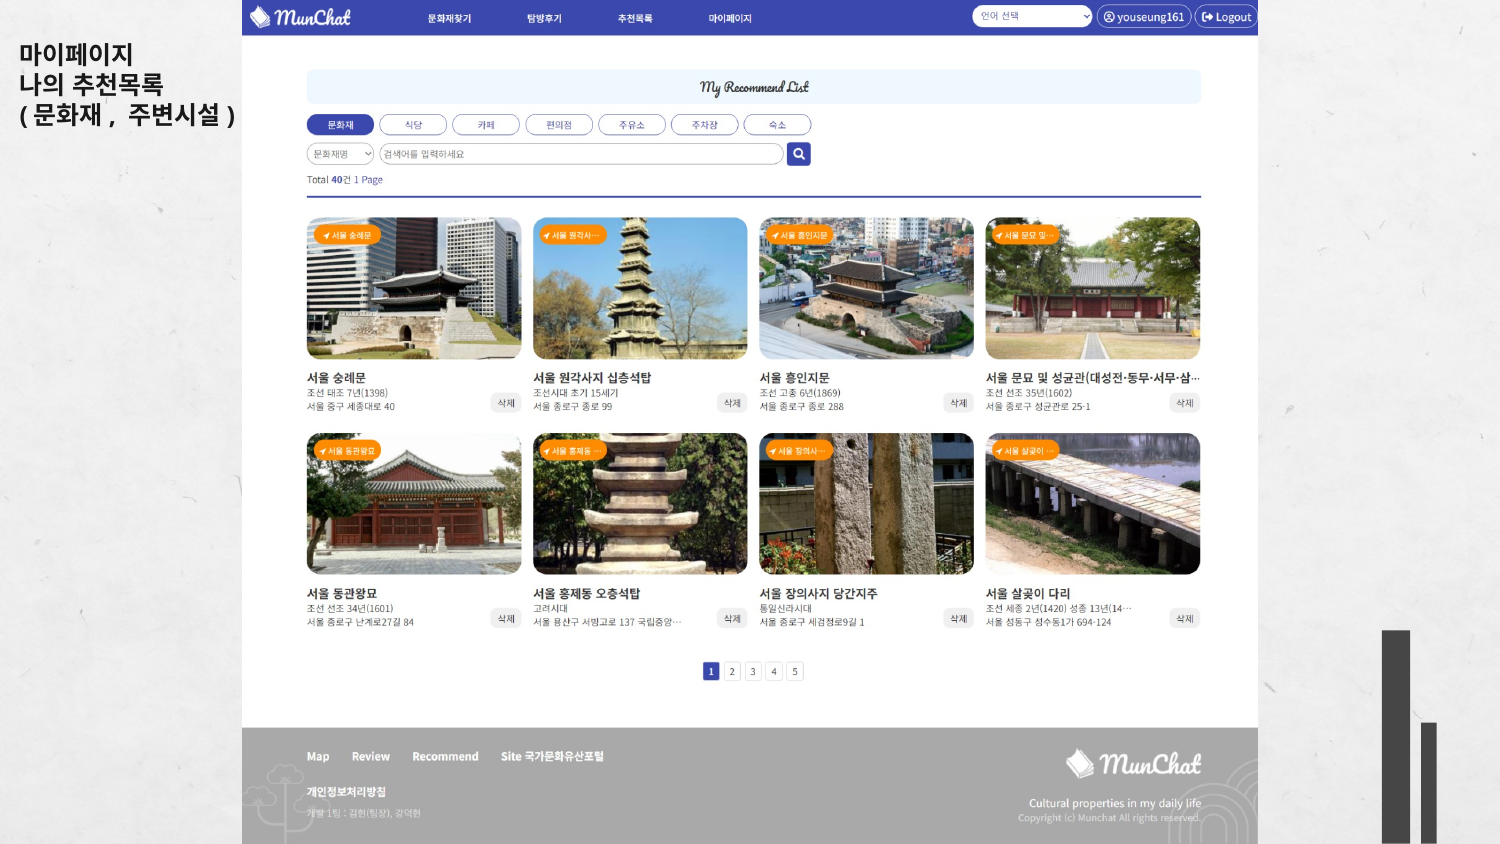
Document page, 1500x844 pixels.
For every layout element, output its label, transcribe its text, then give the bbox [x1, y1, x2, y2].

text_box 마이페이지 나의 추천목록 (문화재, 주변시설) [4, 82, 237, 145]
picture [242, 0, 1258, 844]
